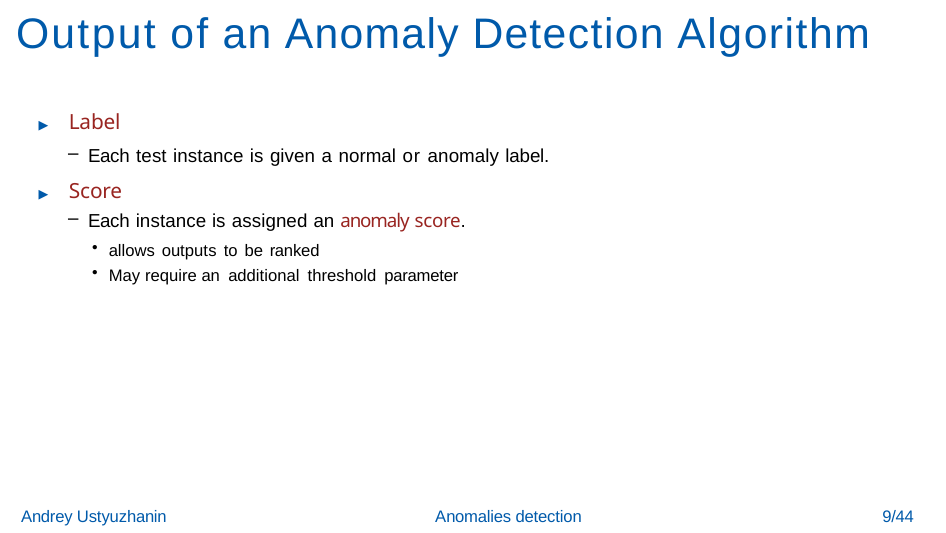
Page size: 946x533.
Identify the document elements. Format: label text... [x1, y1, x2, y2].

slide_number 9/44 [870, 502, 933, 533]
slide_number Andrey Ustyuzhanin [18, 502, 186, 533]
footer Anomalies detection [433, 502, 600, 533]
text_box ▶ Label Each test instance is given a normal or anomaly label. ▶ Score Each instance is assigned an anomaly score. allows outputs to be ranked May require an additional threshold parameter [36, 95, 555, 285]
title Output of an Anomaly Detection Algorithm [13, 3, 877, 95]
